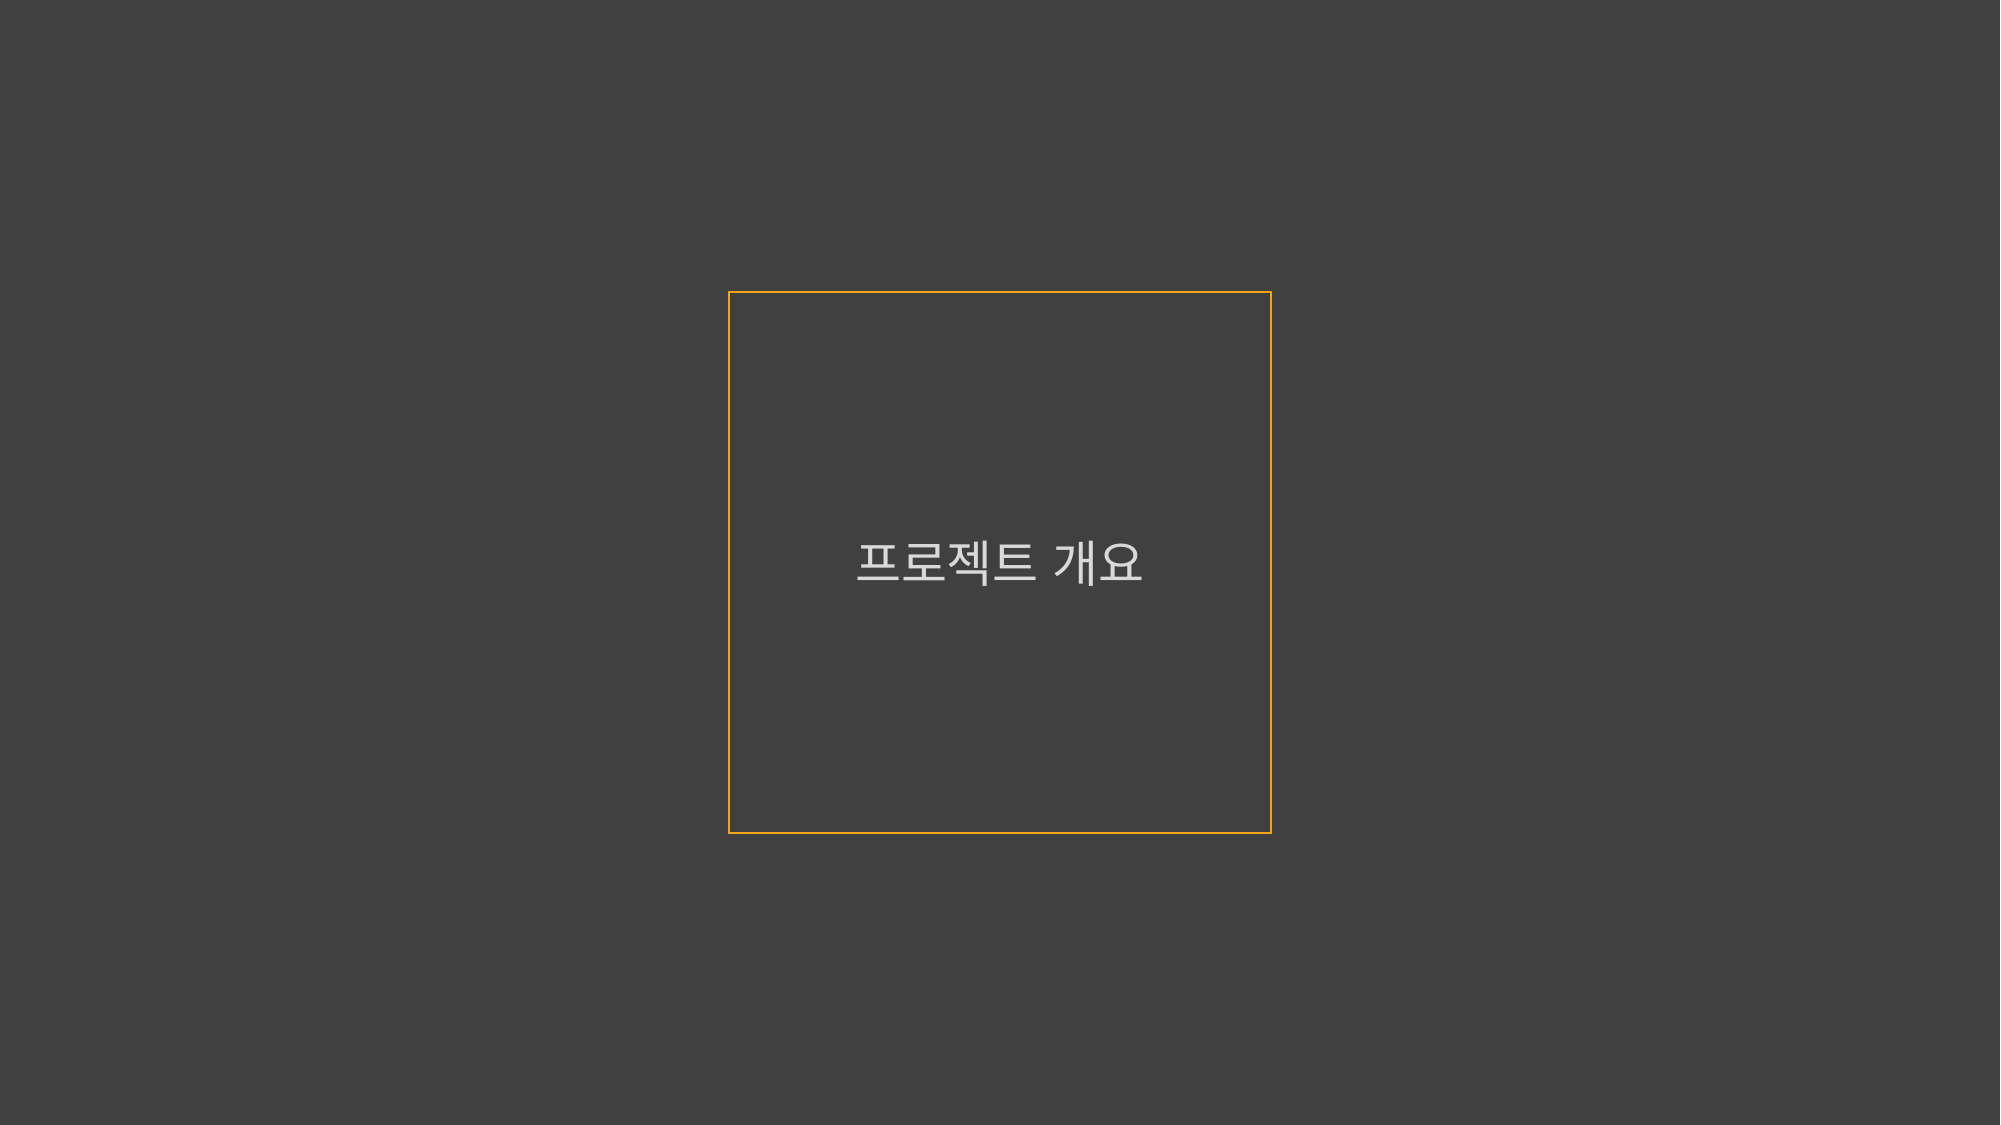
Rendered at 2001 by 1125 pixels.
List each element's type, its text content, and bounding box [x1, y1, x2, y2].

text_box [728, 291, 1272, 834]
text_box 프로젝트 개요 [840, 524, 1160, 600]
